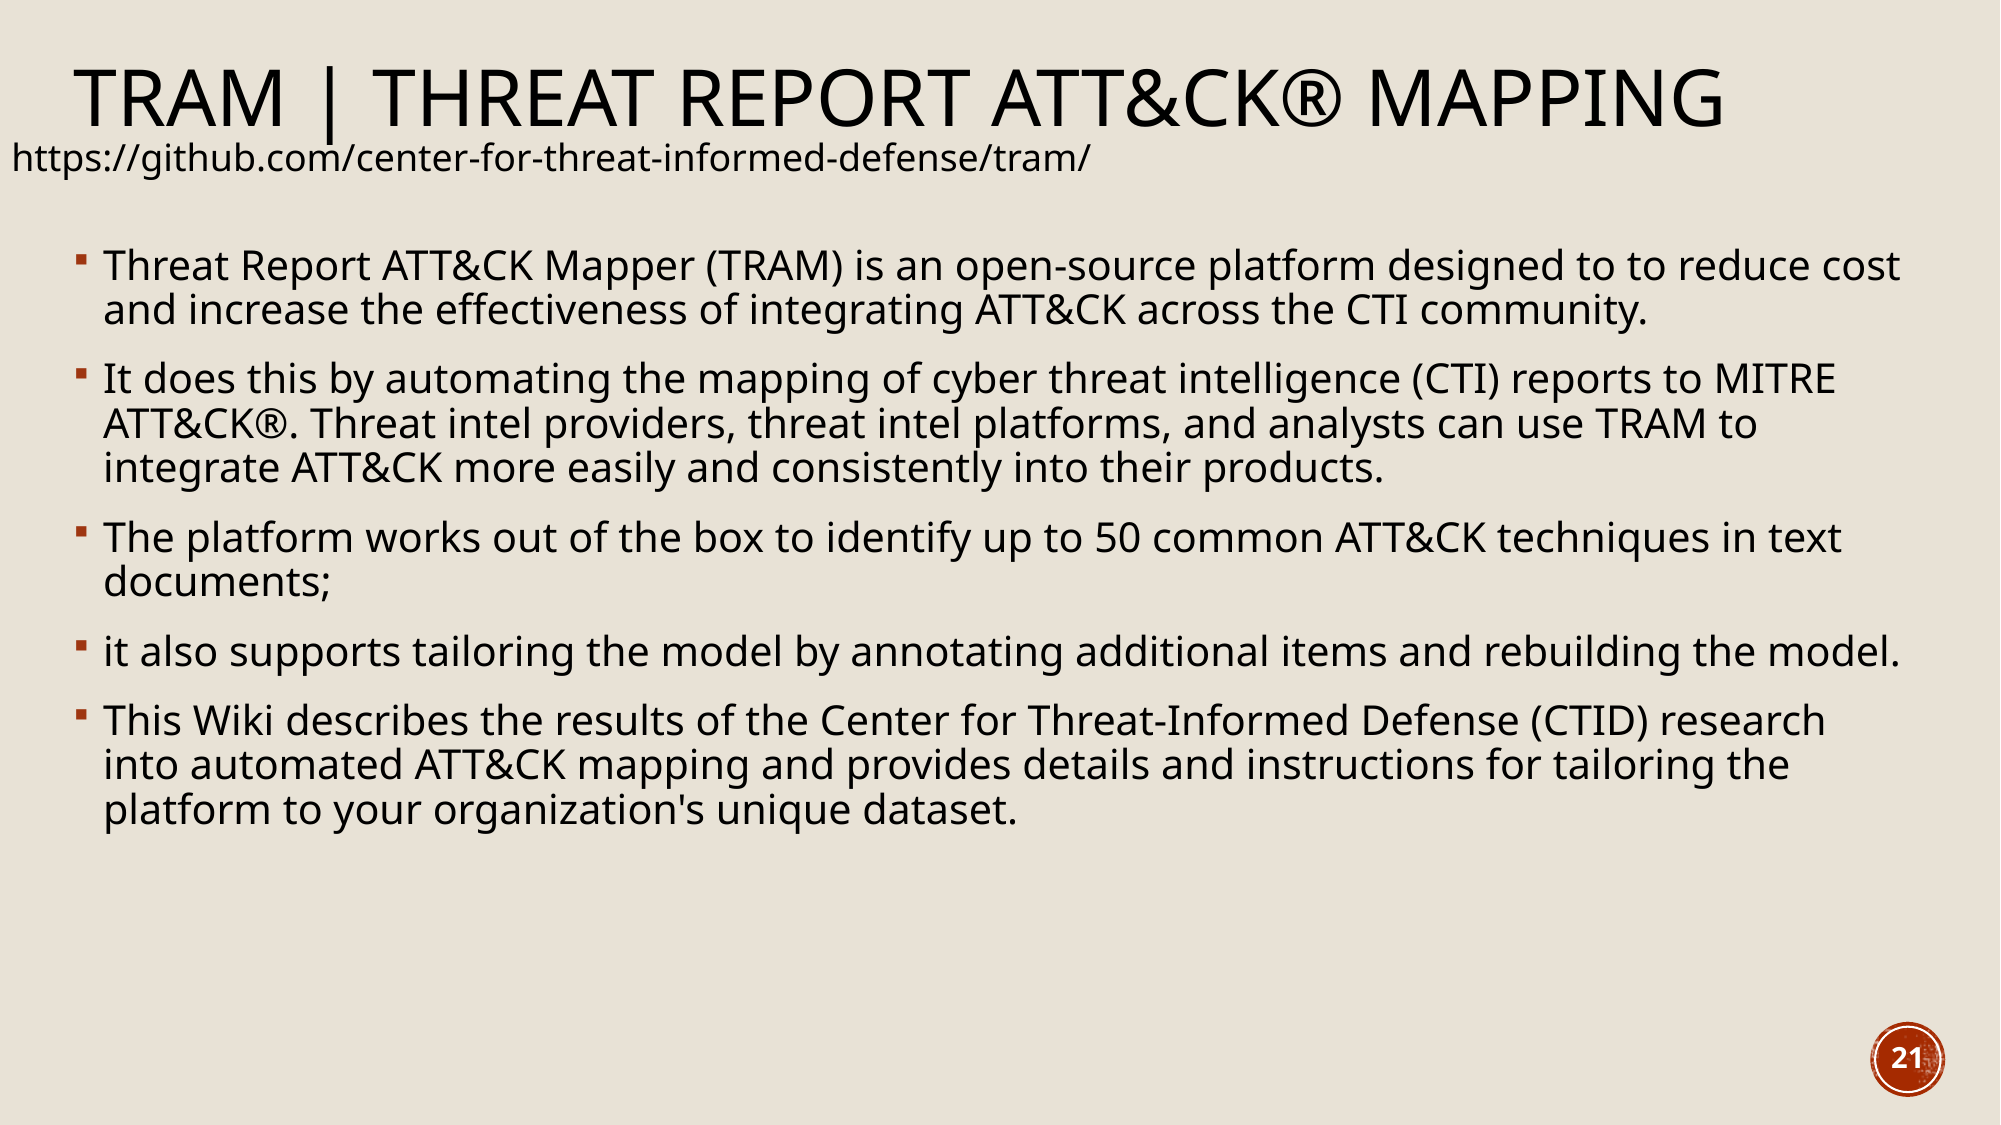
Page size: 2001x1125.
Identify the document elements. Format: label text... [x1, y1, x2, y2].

title TRAM | Threat Report ATT&CK® Mapping [58, 46, 1784, 157]
slide_number 21 [1855, 1028, 1961, 1089]
text_box https://github.com/center-for-threat-informed-defense/tram/ [0, 126, 1107, 187]
list Threat Report ATT&CK Mapper (TRAM) is an open-source platform designed to to reduce cost and increase the effectiveness of integrating ATT&CK across the CTI community. It does this by automating the mapping of cyber threat intelligence (CTI) reports to MITRE ATT&CK®. Threat intel providers, threat intel platforms, and analysts can use TRAM to integrate ATT&CK more easily and consistently into their products. The platform works out of the box to identify up to 50 common ATT&CK techniques in text documents; it also supports tailoring the model by annotating additional items and rebuilding the model. This Wiki describes the results of the Center for Threat-Informed Defense (CTID) research into automated ATT&CK mapping and provides details and instructions for tailoring the platform to your organization's unique dataset. [58, 237, 1926, 887]
